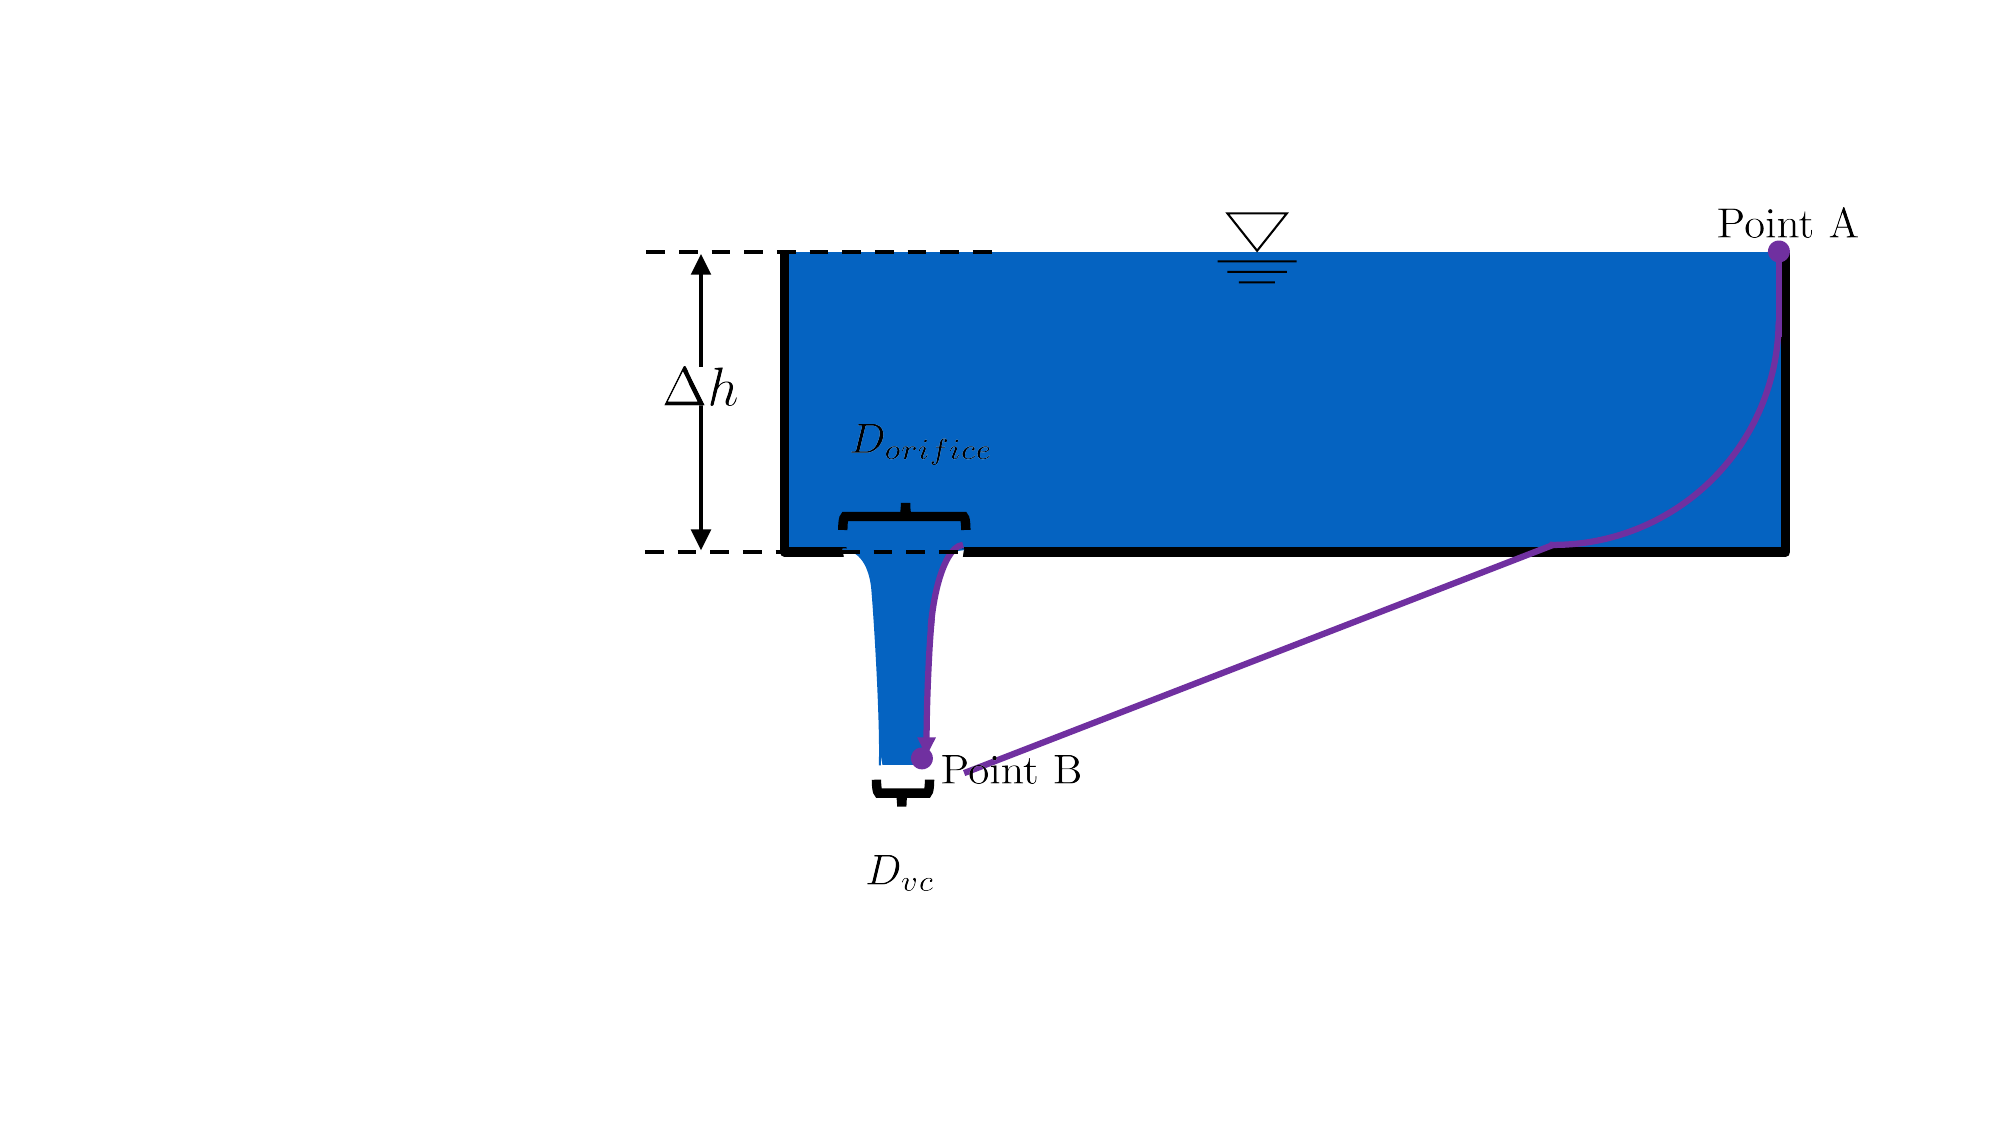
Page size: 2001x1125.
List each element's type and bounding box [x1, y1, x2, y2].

text_box [397, 94, 1858, 969]
